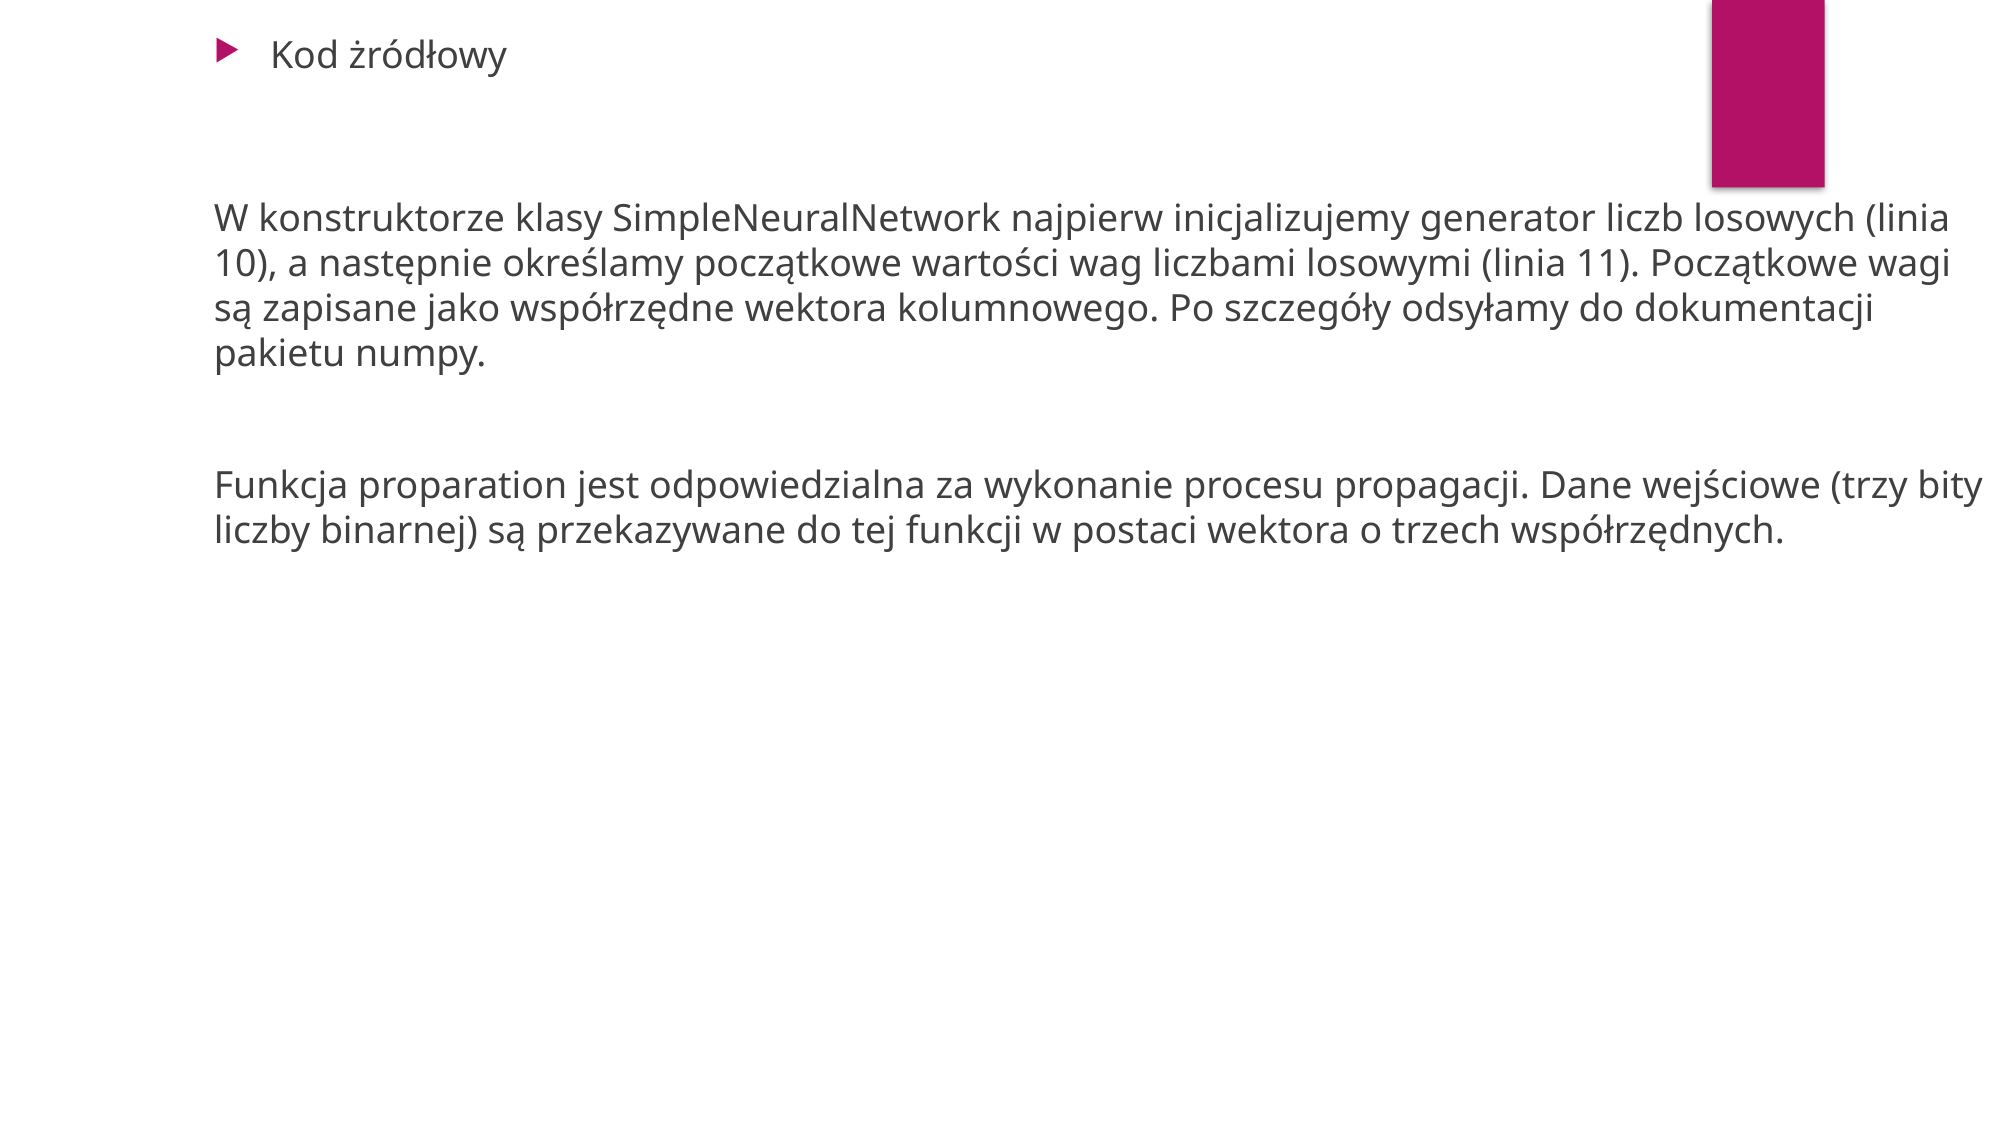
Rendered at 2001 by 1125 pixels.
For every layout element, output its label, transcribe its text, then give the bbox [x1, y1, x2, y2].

list W konstruktorze klasy SimpleNeuralNetwork najpierw inicjalizujemy generator liczb losowych (linia 10), a następnie określamy początkowe wartości wag liczbami losowymi (linia 11). Początkowe wagi są zapisane jako współrzędne wektora kolumnowego. Po szczegóły odsyłamy do dokumentacji pakietu numpy. Funkcja proparation jest odpowiedzialna za wykonanie procesu propagacji. Dane wejściowe (trzy bity liczby binarnej) są przekazywane do tej funkcji w postaci wektora o trzech współrzędnych. [198, 186, 2000, 1043]
list Kod żródłowy [198, 23, 2000, 176]
